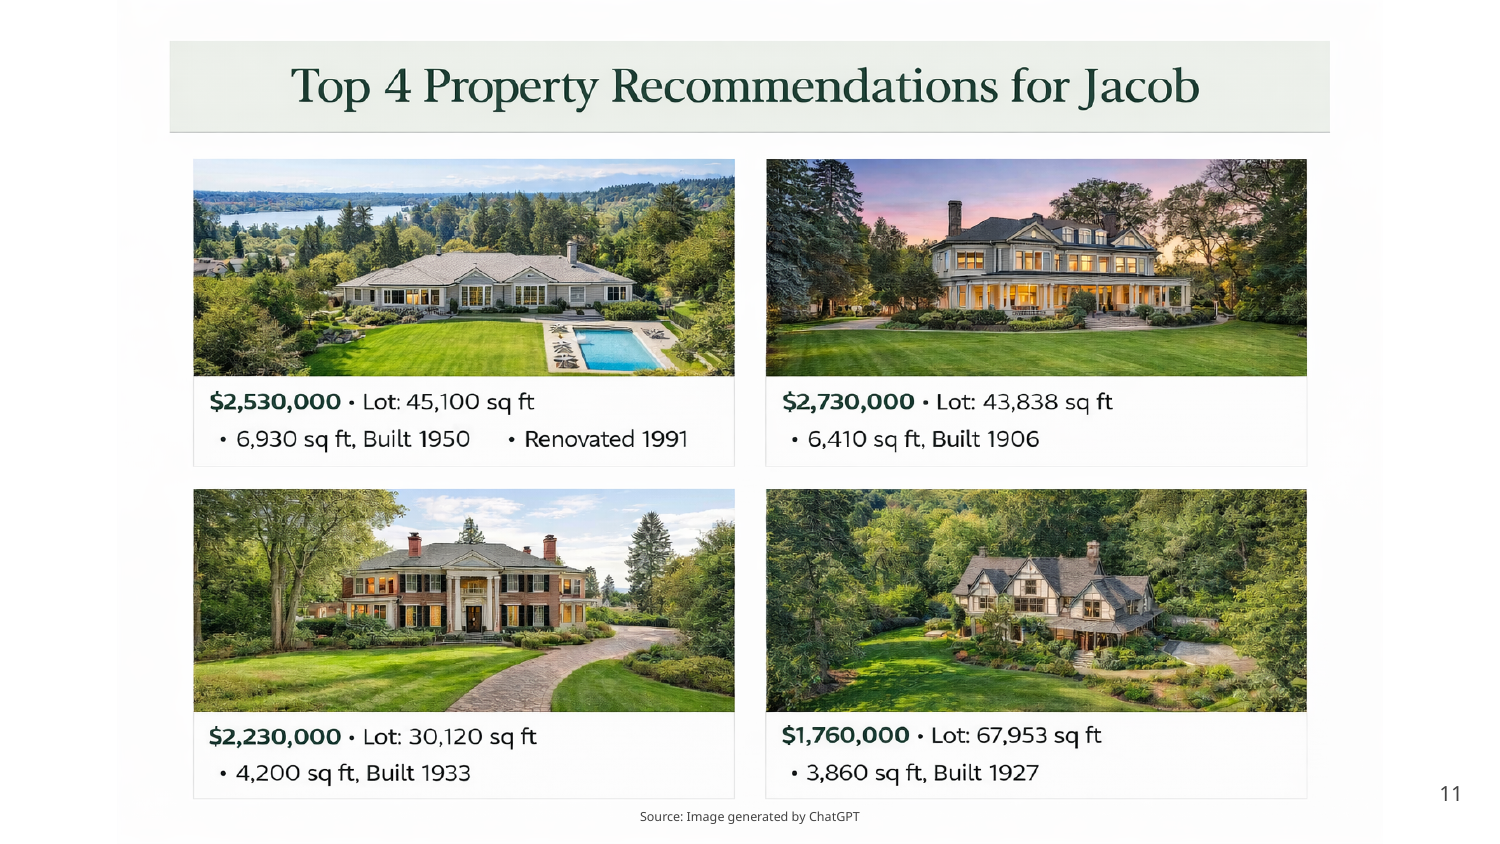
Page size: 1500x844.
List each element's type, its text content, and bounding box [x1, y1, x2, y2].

picture [116, 0, 1383, 844]
slide_number ‹#› [1387, 762, 1478, 828]
